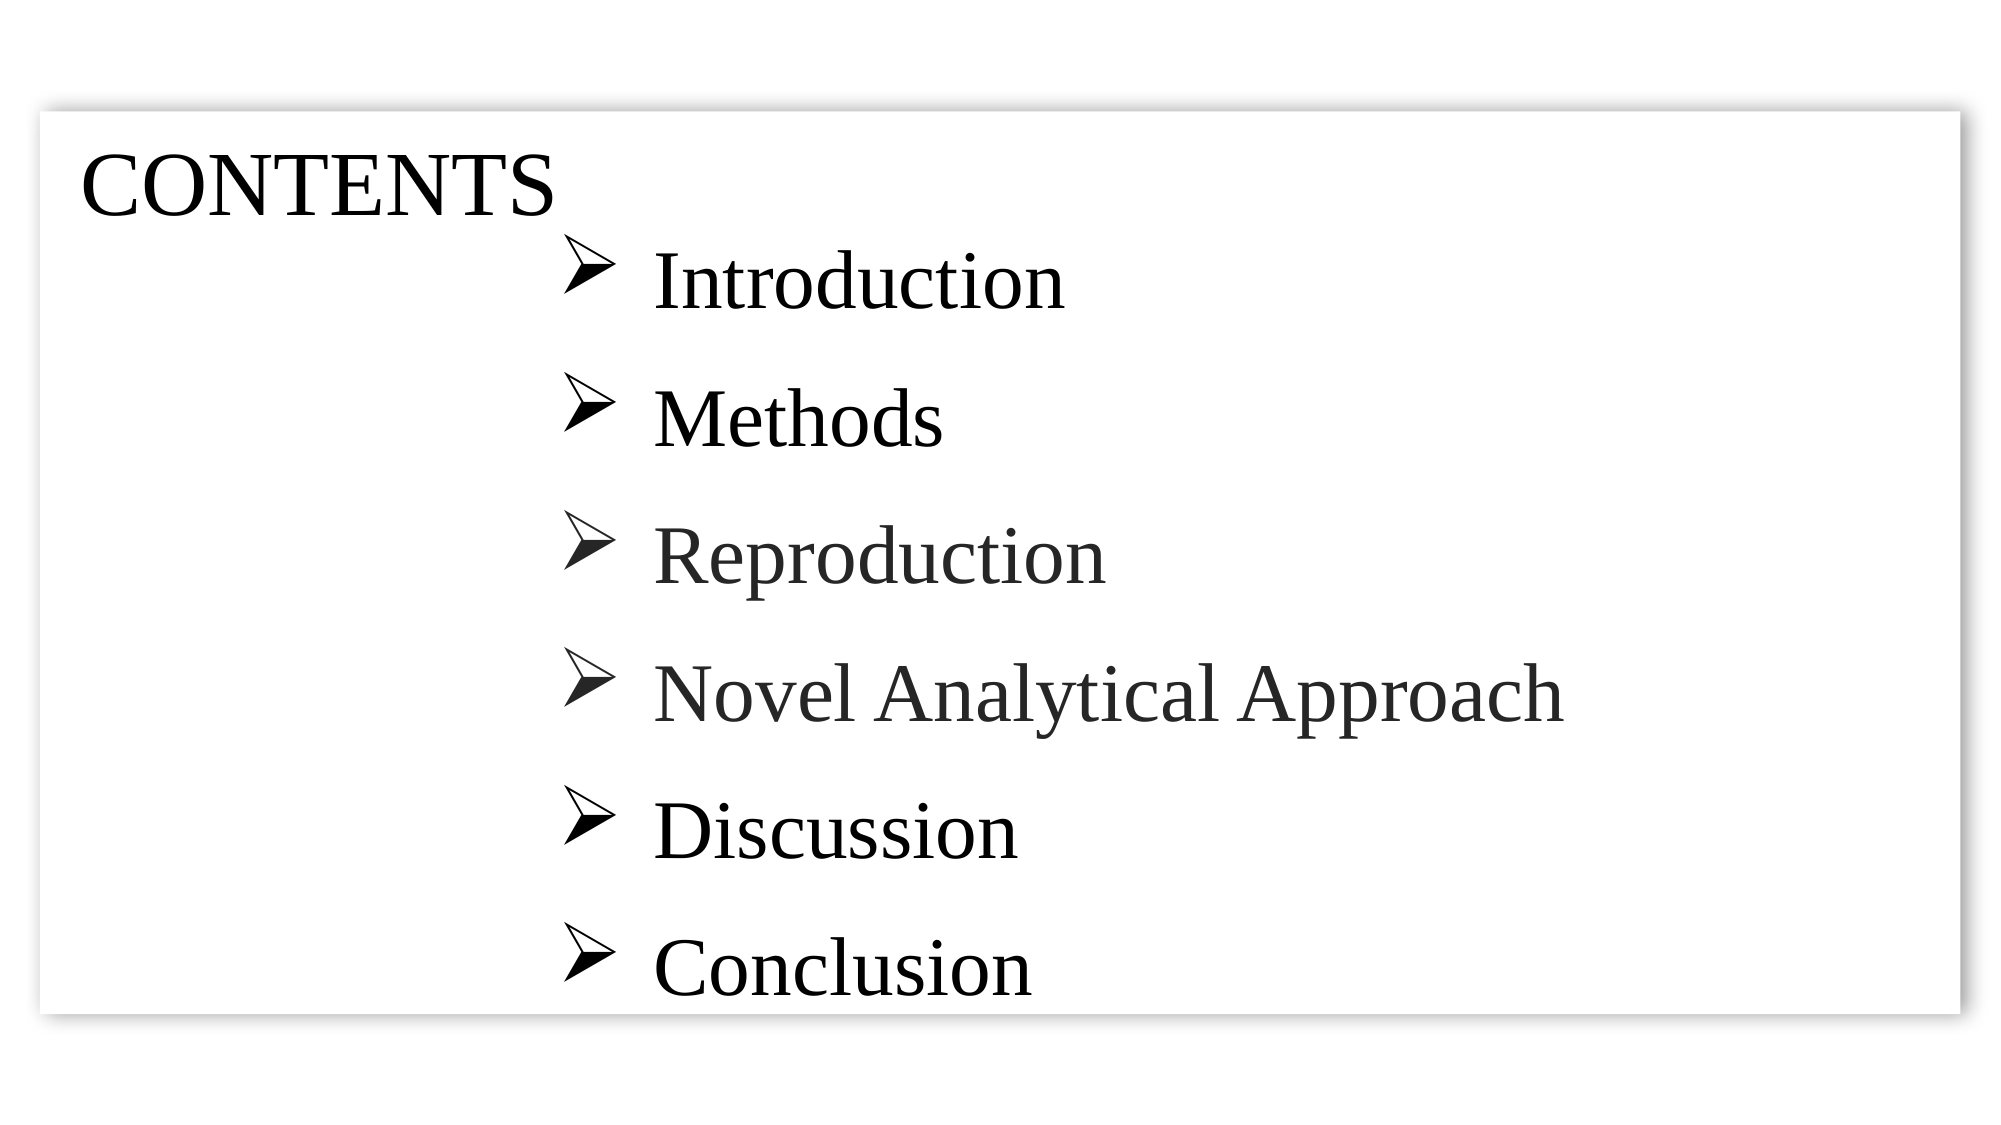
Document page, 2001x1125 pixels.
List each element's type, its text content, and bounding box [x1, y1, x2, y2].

text_box [39, 110, 1961, 1015]
text_box CONTENTS [65, 116, 617, 242]
text_box Introduction Methods Reproduction Novel Analytical Approach Discussion Conclusion [542, 296, 1830, 1079]
